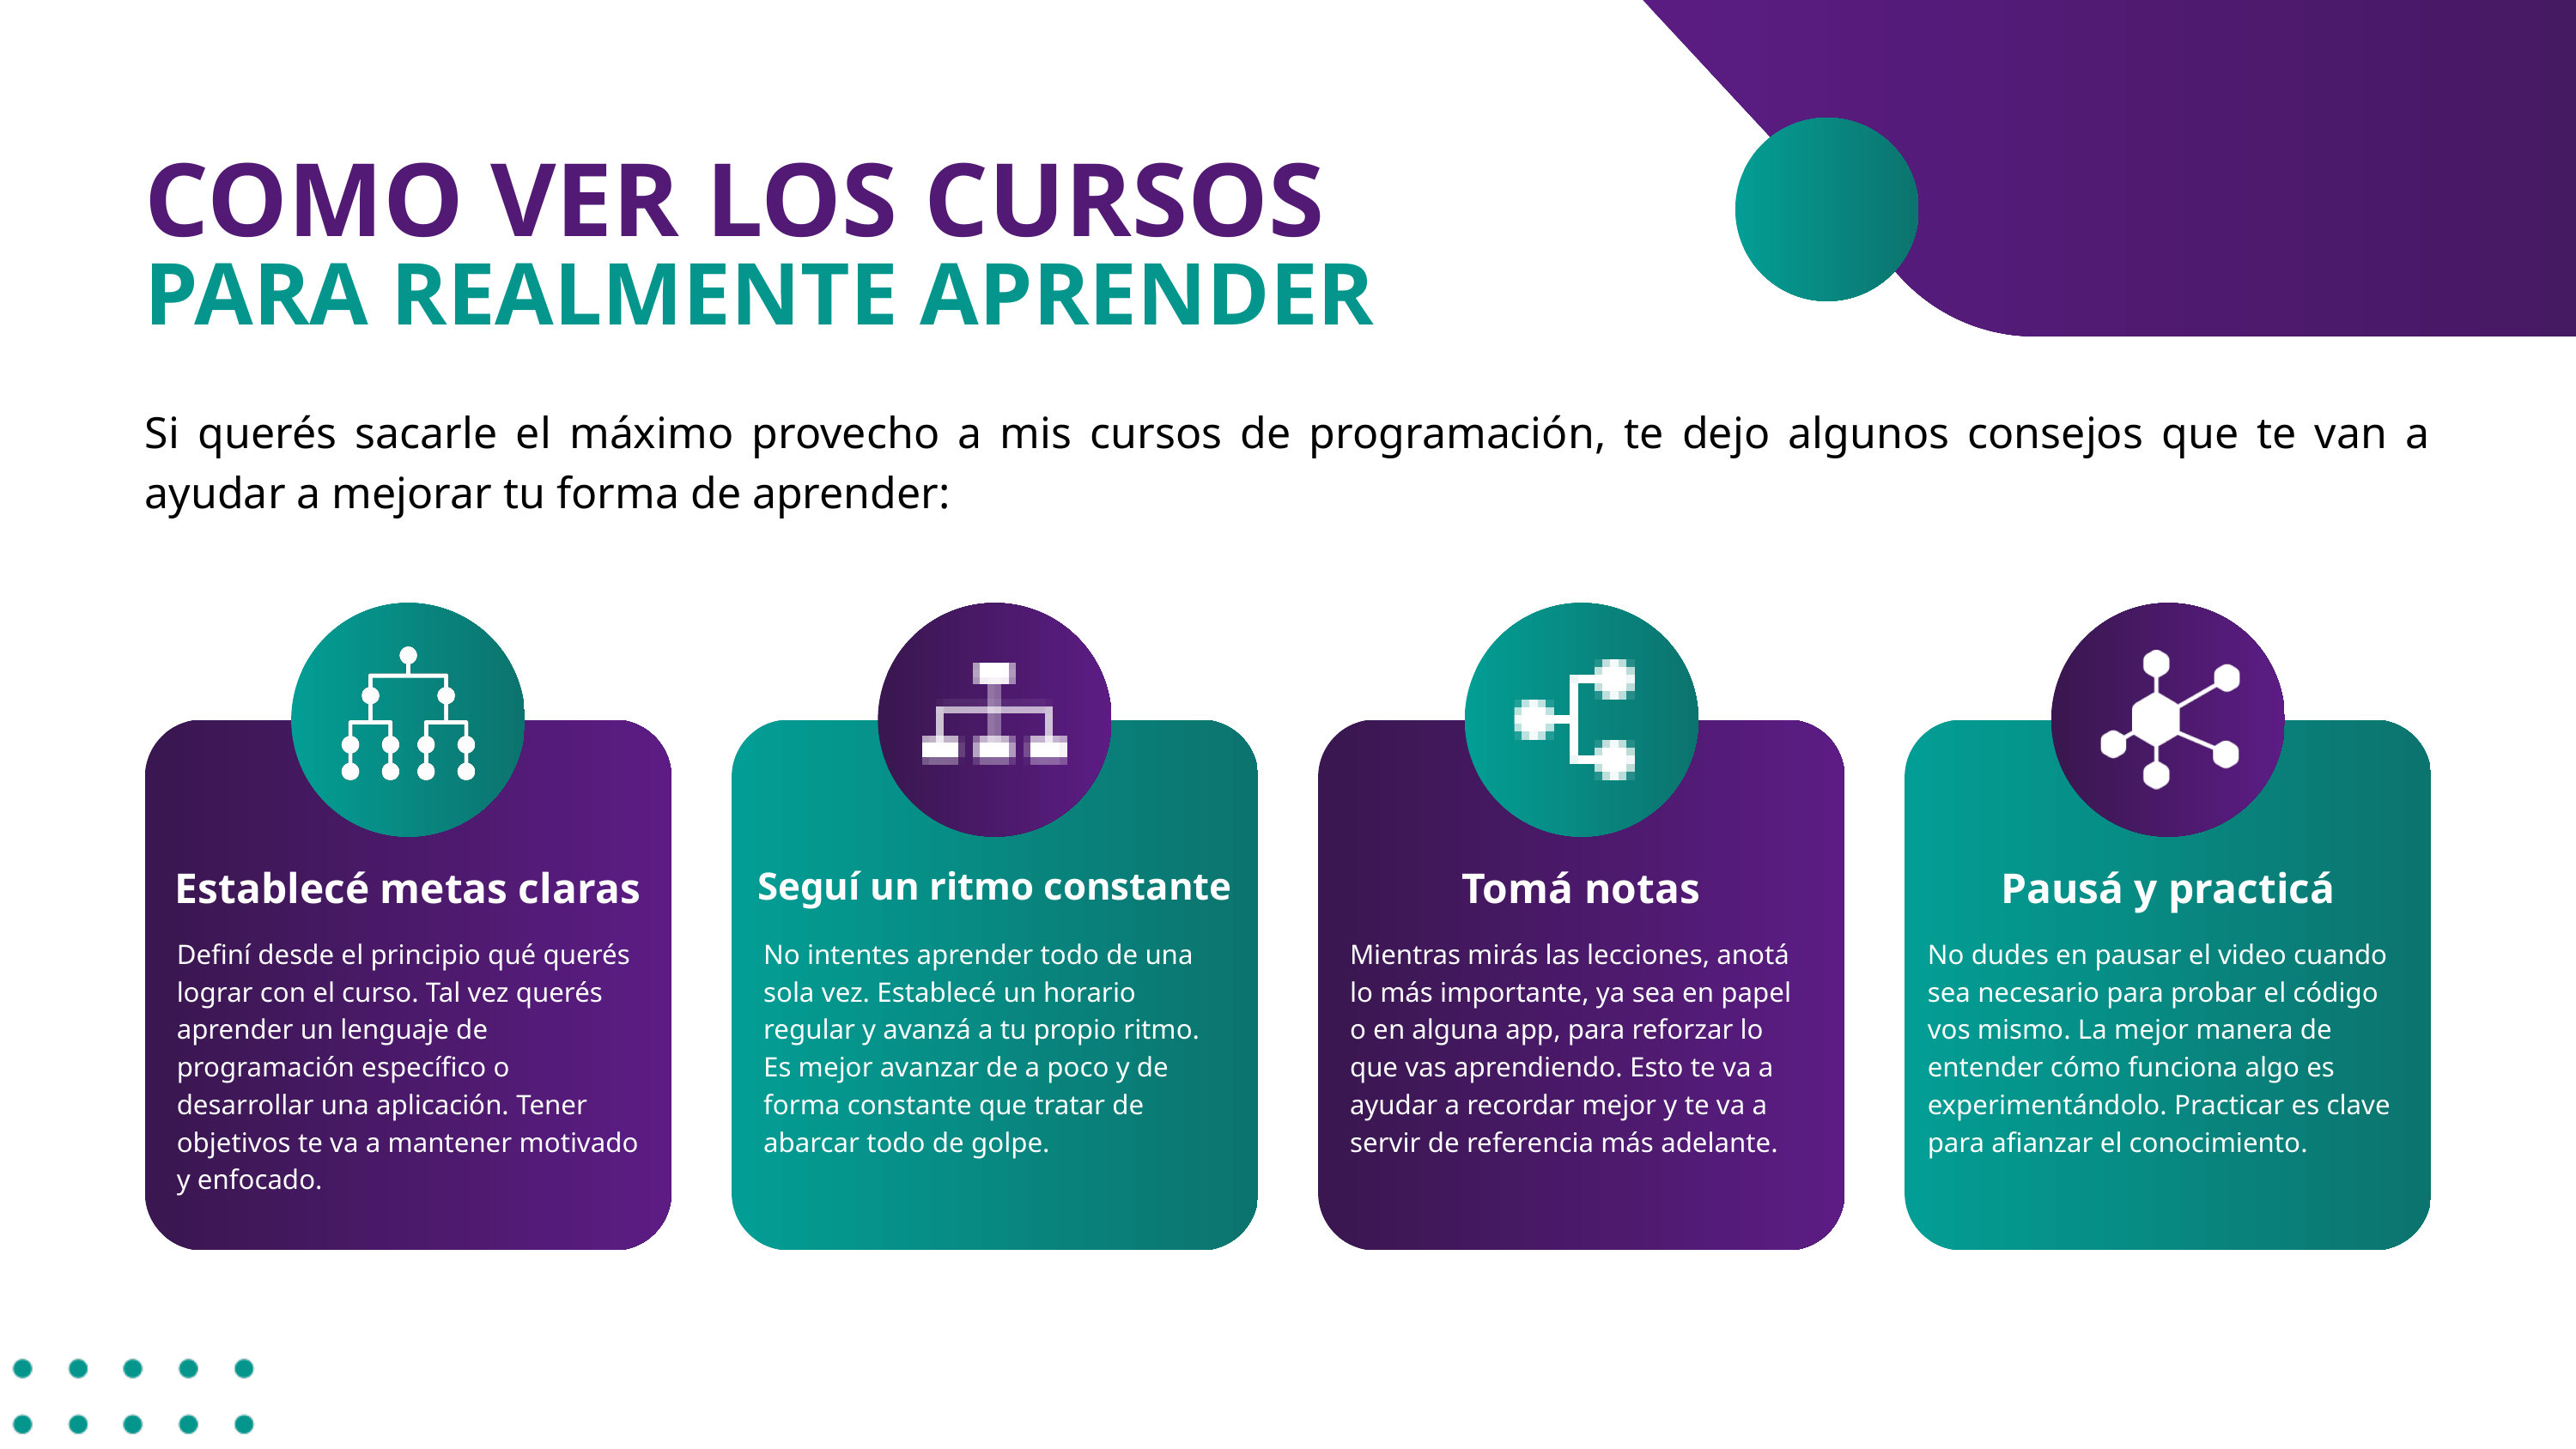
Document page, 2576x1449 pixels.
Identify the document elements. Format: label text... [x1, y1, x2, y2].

text_box PARA REALMENTE APRENDER [144, 248, 1545, 343]
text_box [1548, 0, 2576, 336]
text_box Si querés sacarle el máximo provecho a mis cursos de programación, te dejo algunos consejos que te van a ayudar a mejorar tu forma de aprender: [144, 397, 2432, 518]
text_box COMO VER LOS CURSOS [144, 144, 1350, 248]
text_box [1904, 719, 2432, 1251]
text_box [1735, 117, 1919, 301]
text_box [2050, 603, 2286, 837]
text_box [290, 603, 526, 837]
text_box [731, 719, 1259, 1251]
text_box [1317, 719, 1845, 1251]
text_box [0, 1350, 259, 1449]
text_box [144, 719, 672, 1251]
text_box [878, 603, 1112, 837]
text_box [1464, 603, 1699, 837]
